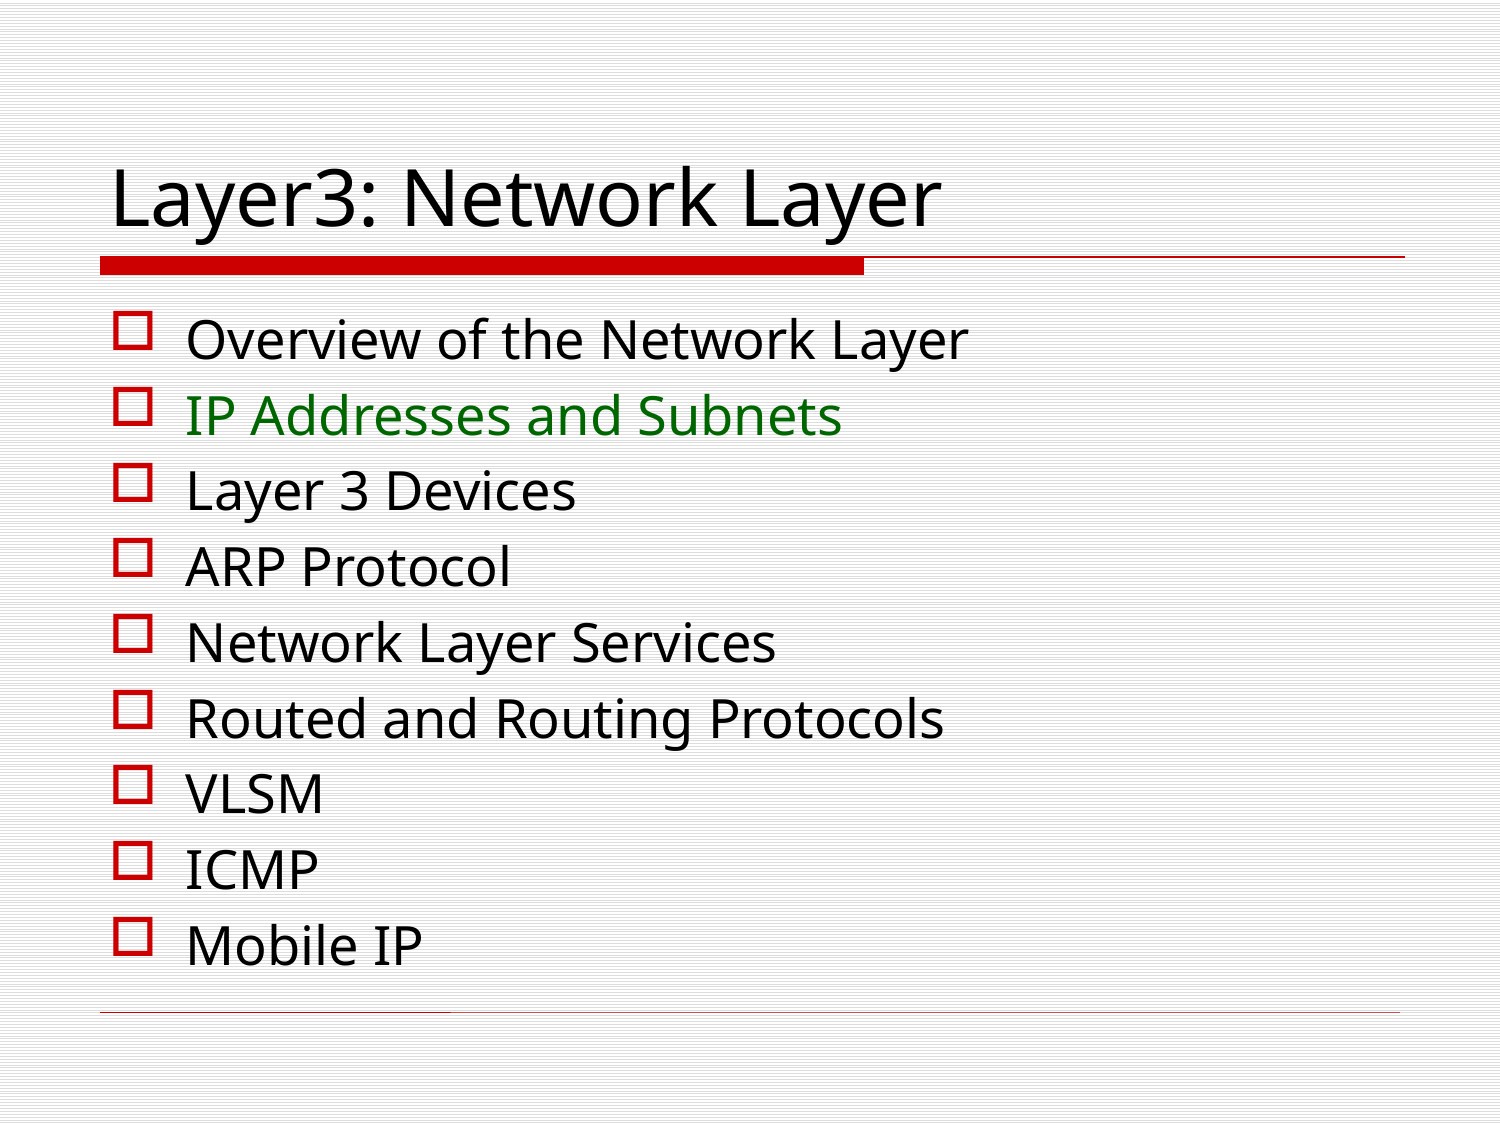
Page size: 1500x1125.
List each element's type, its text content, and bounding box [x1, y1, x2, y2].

list Overview of the Network Layer IP Addresses and Subnets Layer 3 Devices ARP Protocol Network Layer Services Routed and Routing Protocols VLSM ICMP Mobile IP [93, 297, 1469, 973]
title Layer3: Network Layer [94, 50, 1407, 250]
